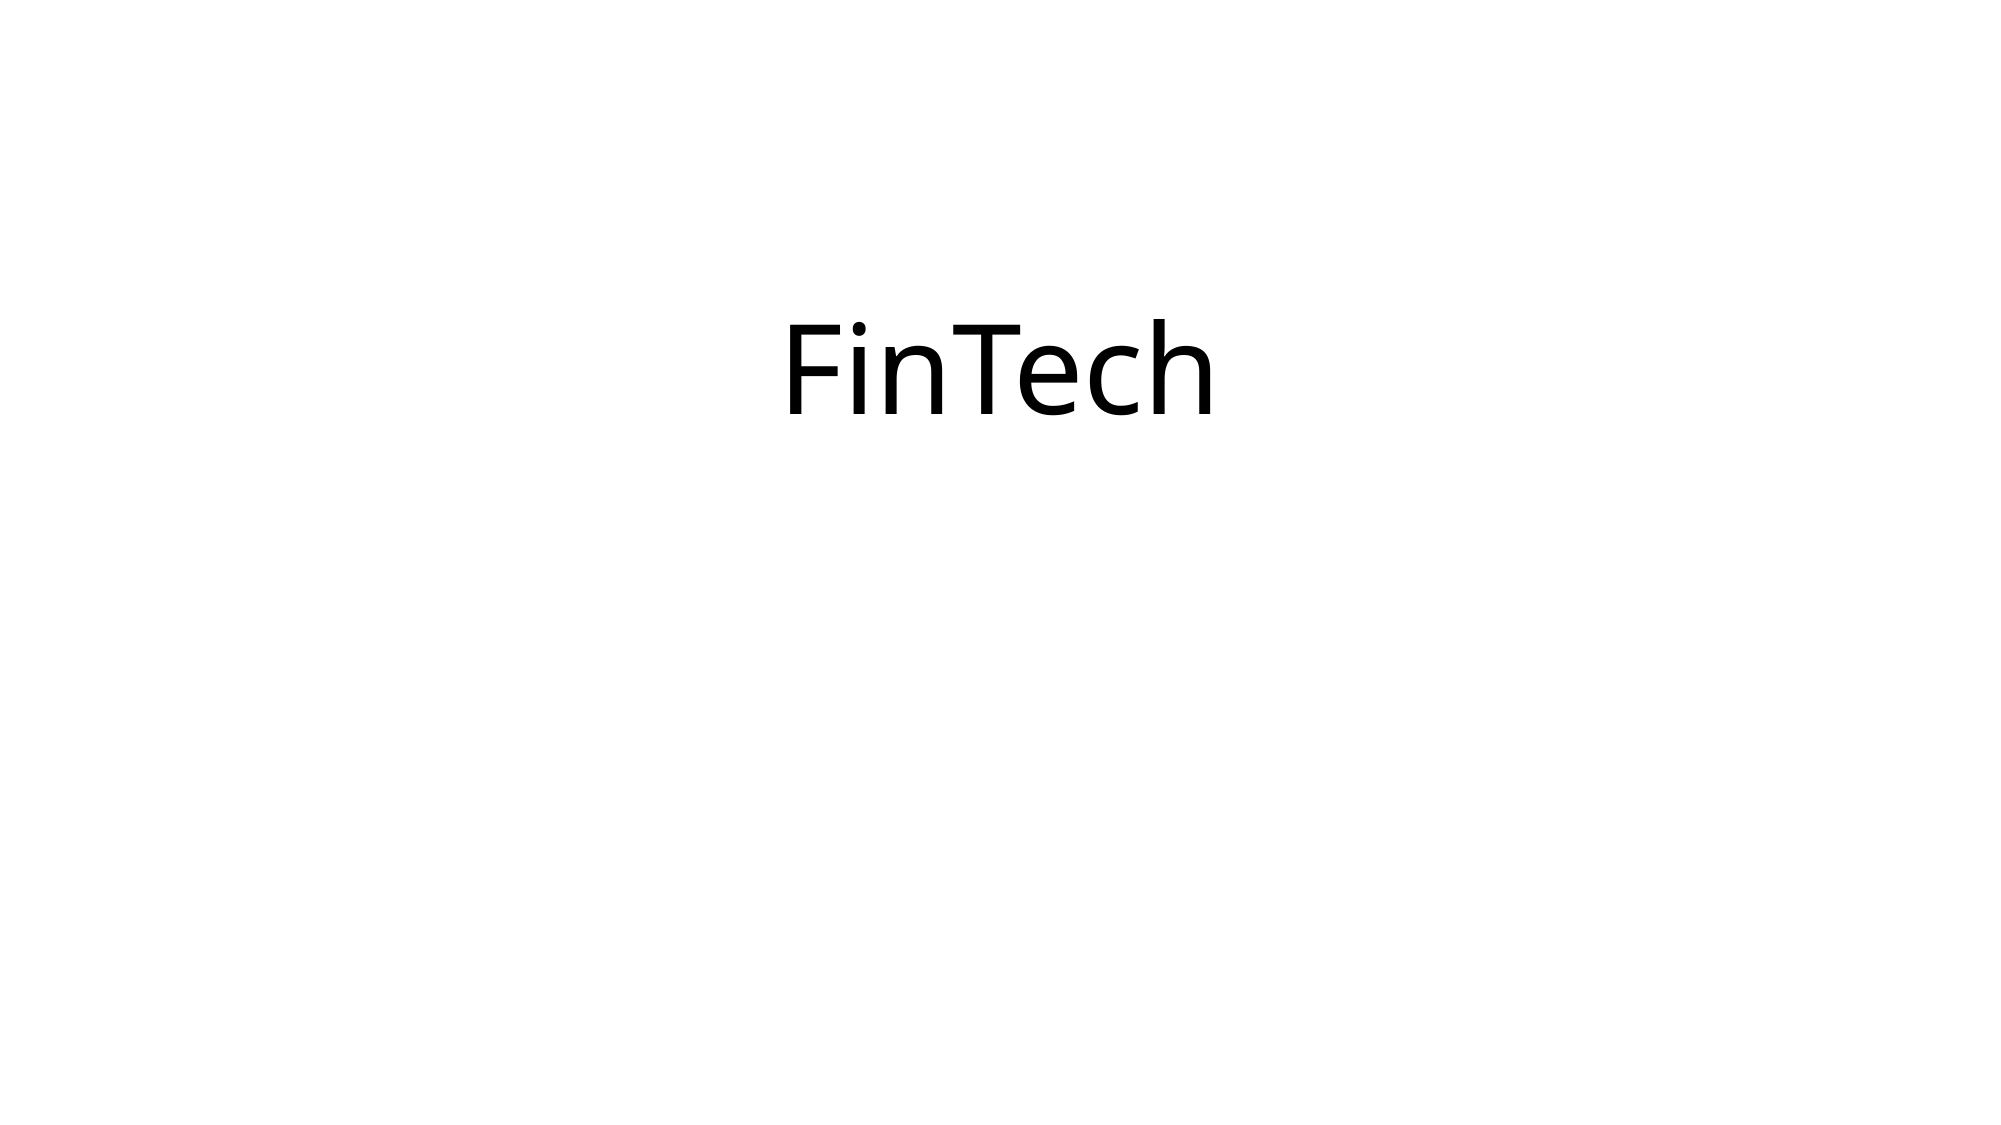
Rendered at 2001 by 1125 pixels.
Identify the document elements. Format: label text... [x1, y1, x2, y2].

title FinTech [520, 281, 1480, 450]
